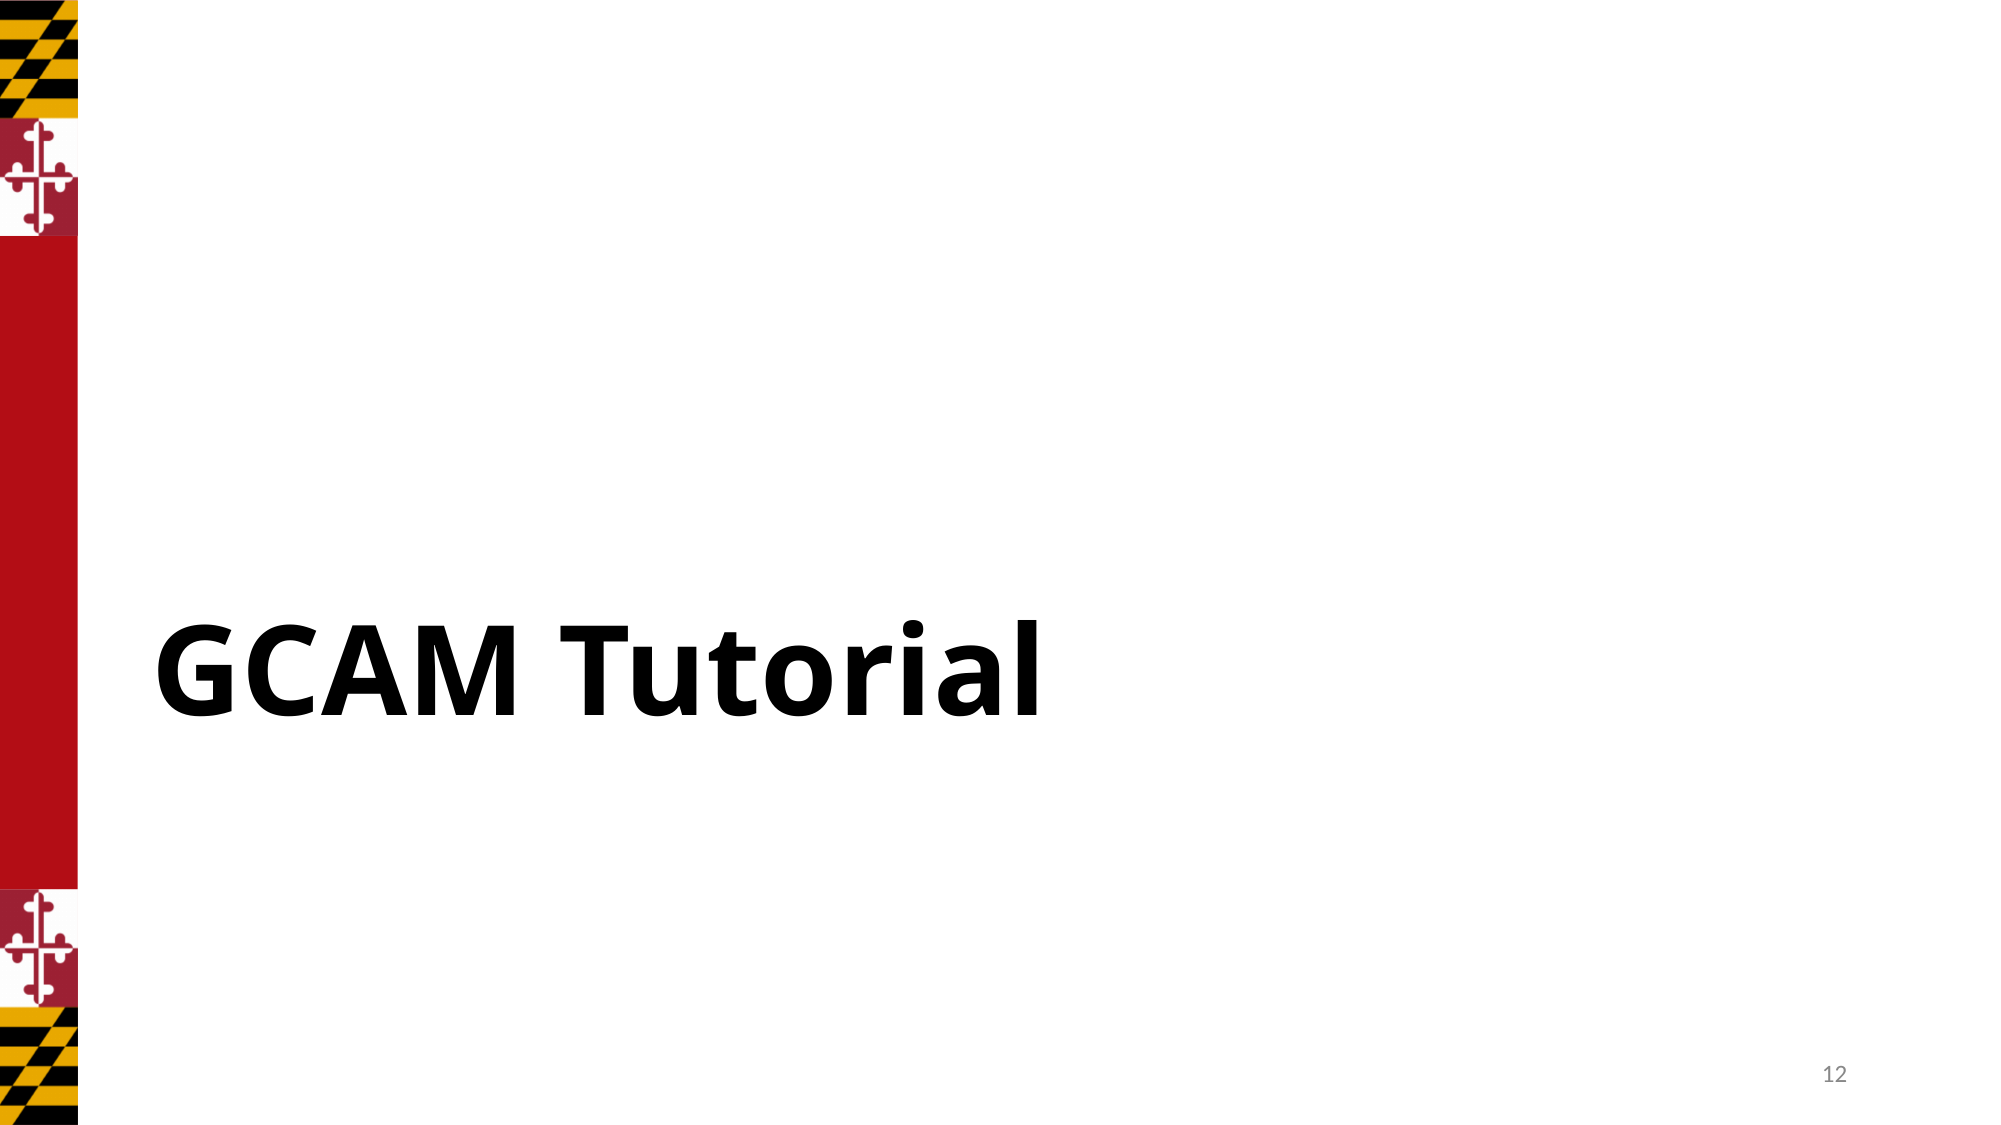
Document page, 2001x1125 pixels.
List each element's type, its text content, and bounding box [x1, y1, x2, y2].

picture [0, 890, 78, 1125]
title GCAM Tutorial [136, 280, 1862, 749]
picture [0, 1, 78, 236]
